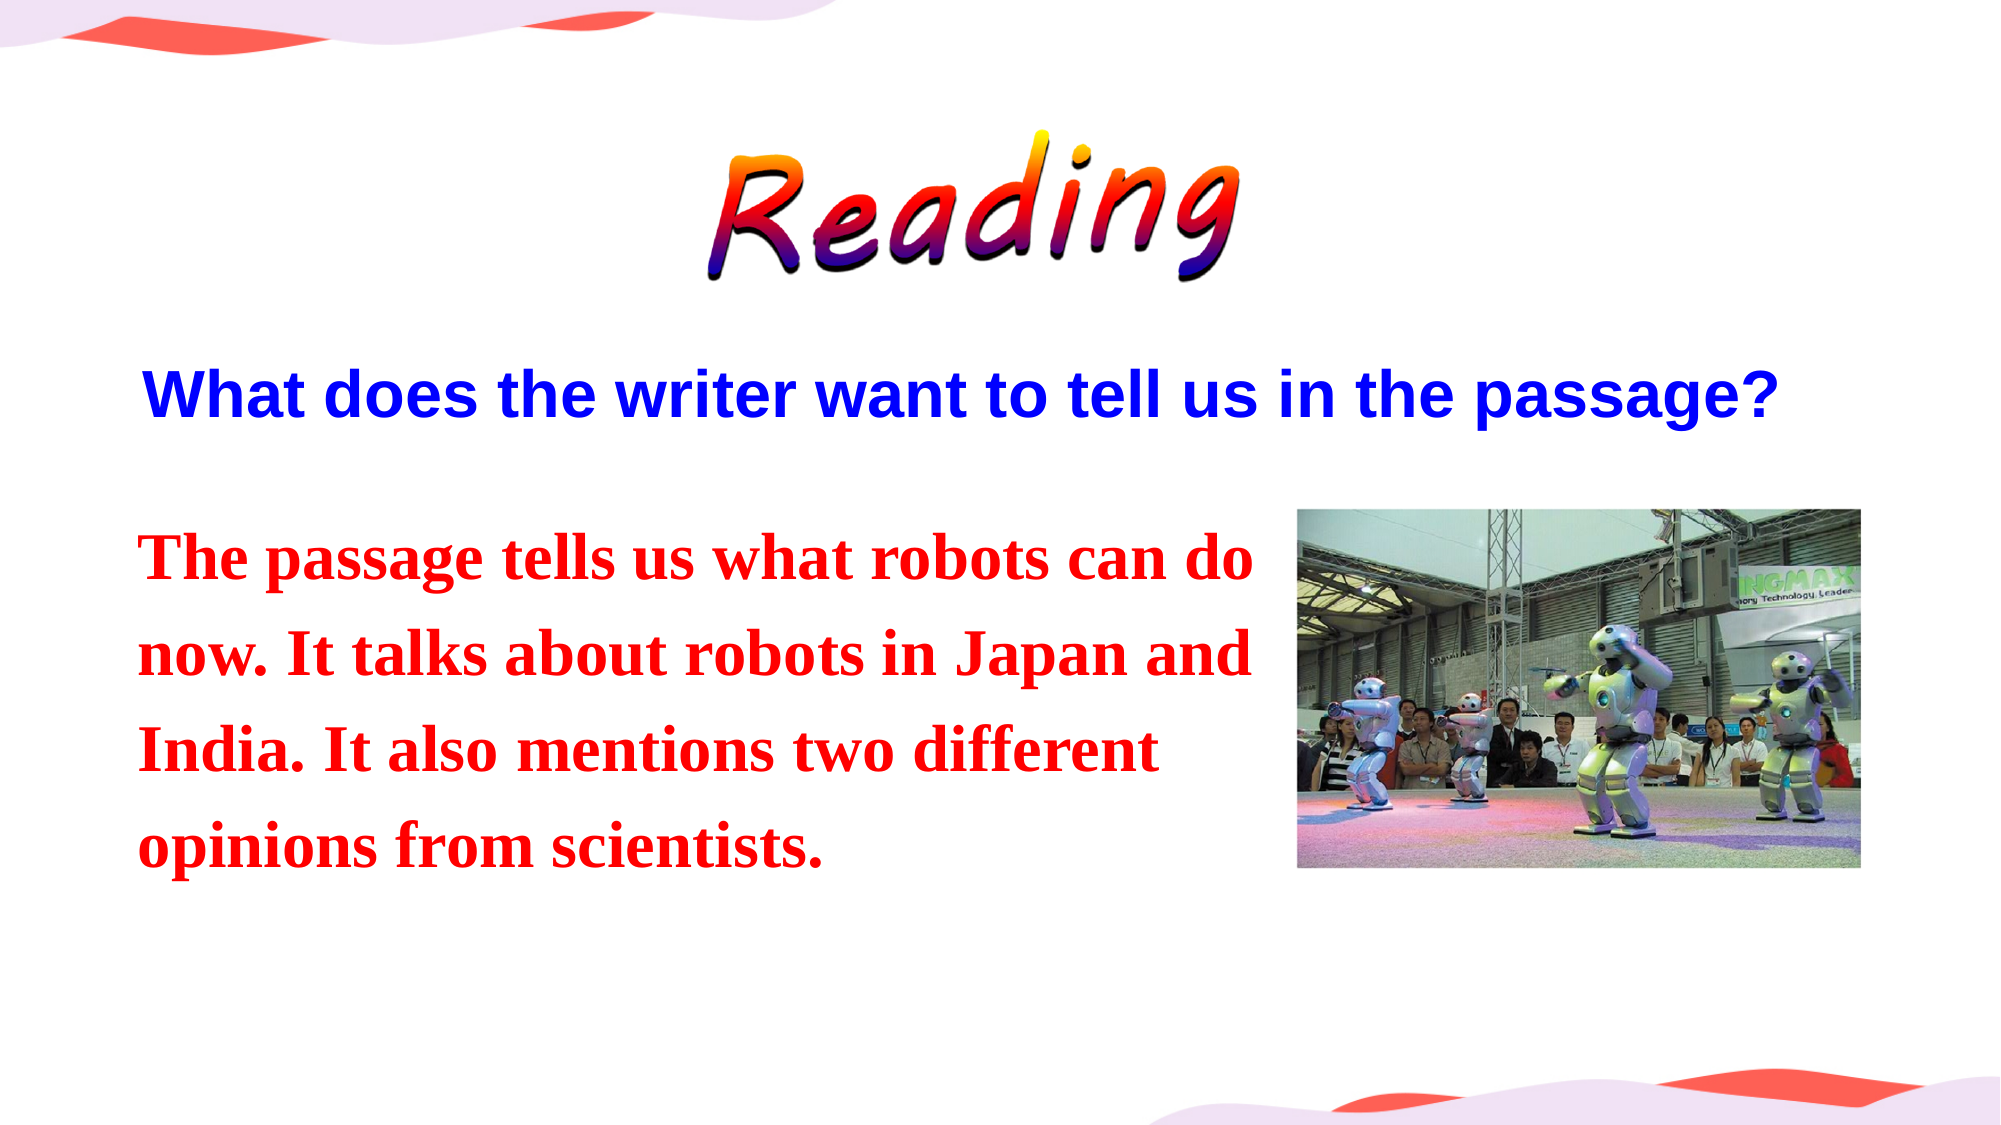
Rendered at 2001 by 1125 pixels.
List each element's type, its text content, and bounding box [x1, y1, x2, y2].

text_box The passage tells us what robots can do now. It talks about robots in Japan and India. It also mentions two different opinions from scientists. [123, 489, 1344, 888]
text_box What does the writer want to tell us in the passage? [127, 327, 1823, 439]
picture [0, 0, 2001, 1125]
